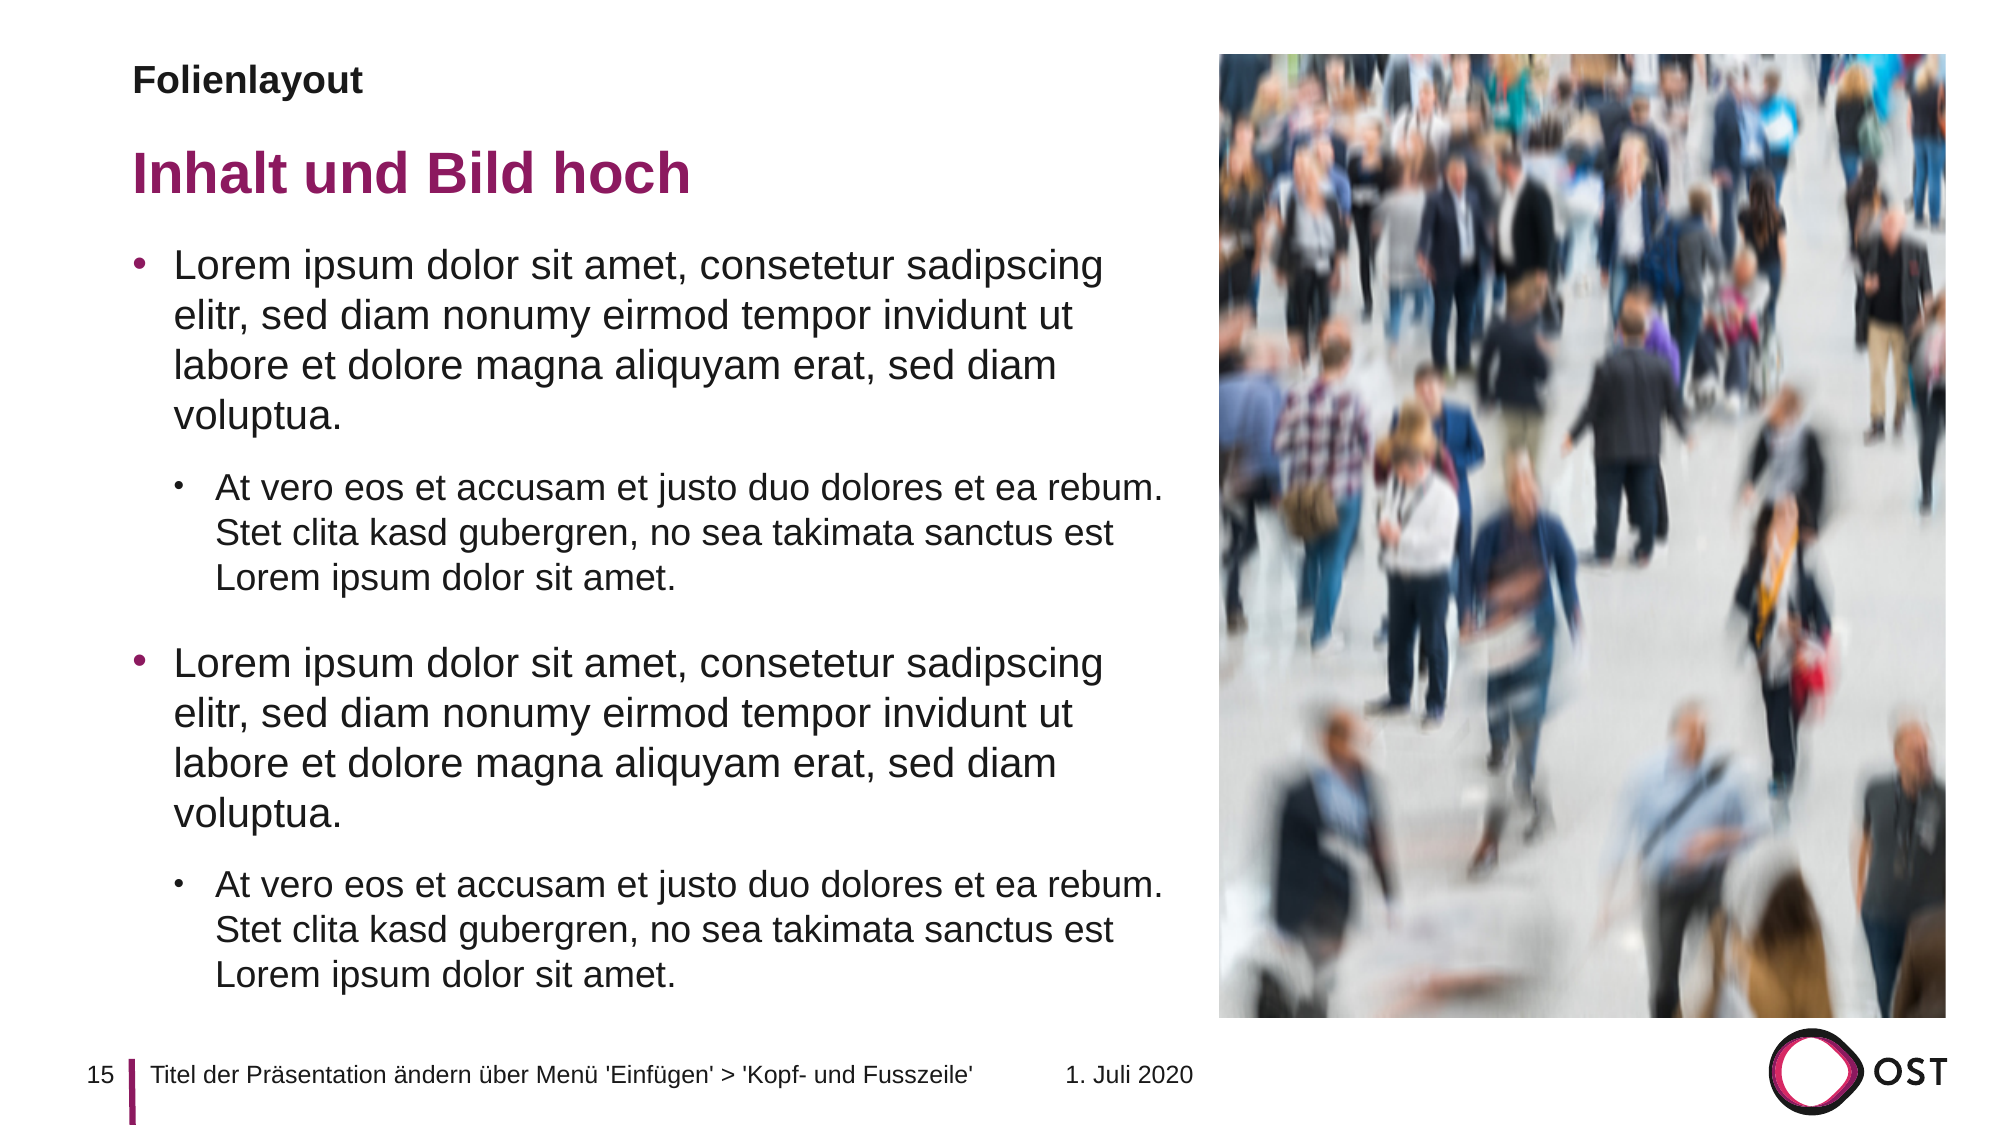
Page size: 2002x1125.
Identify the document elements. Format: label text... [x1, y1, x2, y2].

list Lorem ipsum dolor sit amet, consetetur sadipscing elitr, sed diam nonumy eirmod tempor invidunt ut labore et dolore magna aliquyam erat, sed diam voluptua. At vero eos et accusam et justo duo dolores et ea rebum. Stet clita kasd gubergren, no sea takimata sanctus est Lorem ipsum dolor sit amet. Lorem ipsum dolor sit amet, consetetur sadipscing elitr, sed diam nonumy eirmod tempor invidunt ut labore et dolore magna aliquyam erat, sed diam voluptua. At vero eos et accusam et justo duo dolores et ea rebum. Stet clita kasd gubergren, no sea takimata sanctus est Lorem ipsum dolor sit amet. [132, 237, 1172, 1018]
title Inhalt und Bild hoch [132, 113, 1172, 226]
list Folienlayout [132, 54, 1172, 102]
picture [1218, 54, 1946, 1018]
slide_number 15 [44, 1058, 133, 1088]
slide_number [1065, 1058, 1620, 1088]
footer Titel der Präsentation ändern über Menü 'Einfügen' > 'Kopf- und Fusszeile' [132, 1058, 1013, 1114]
